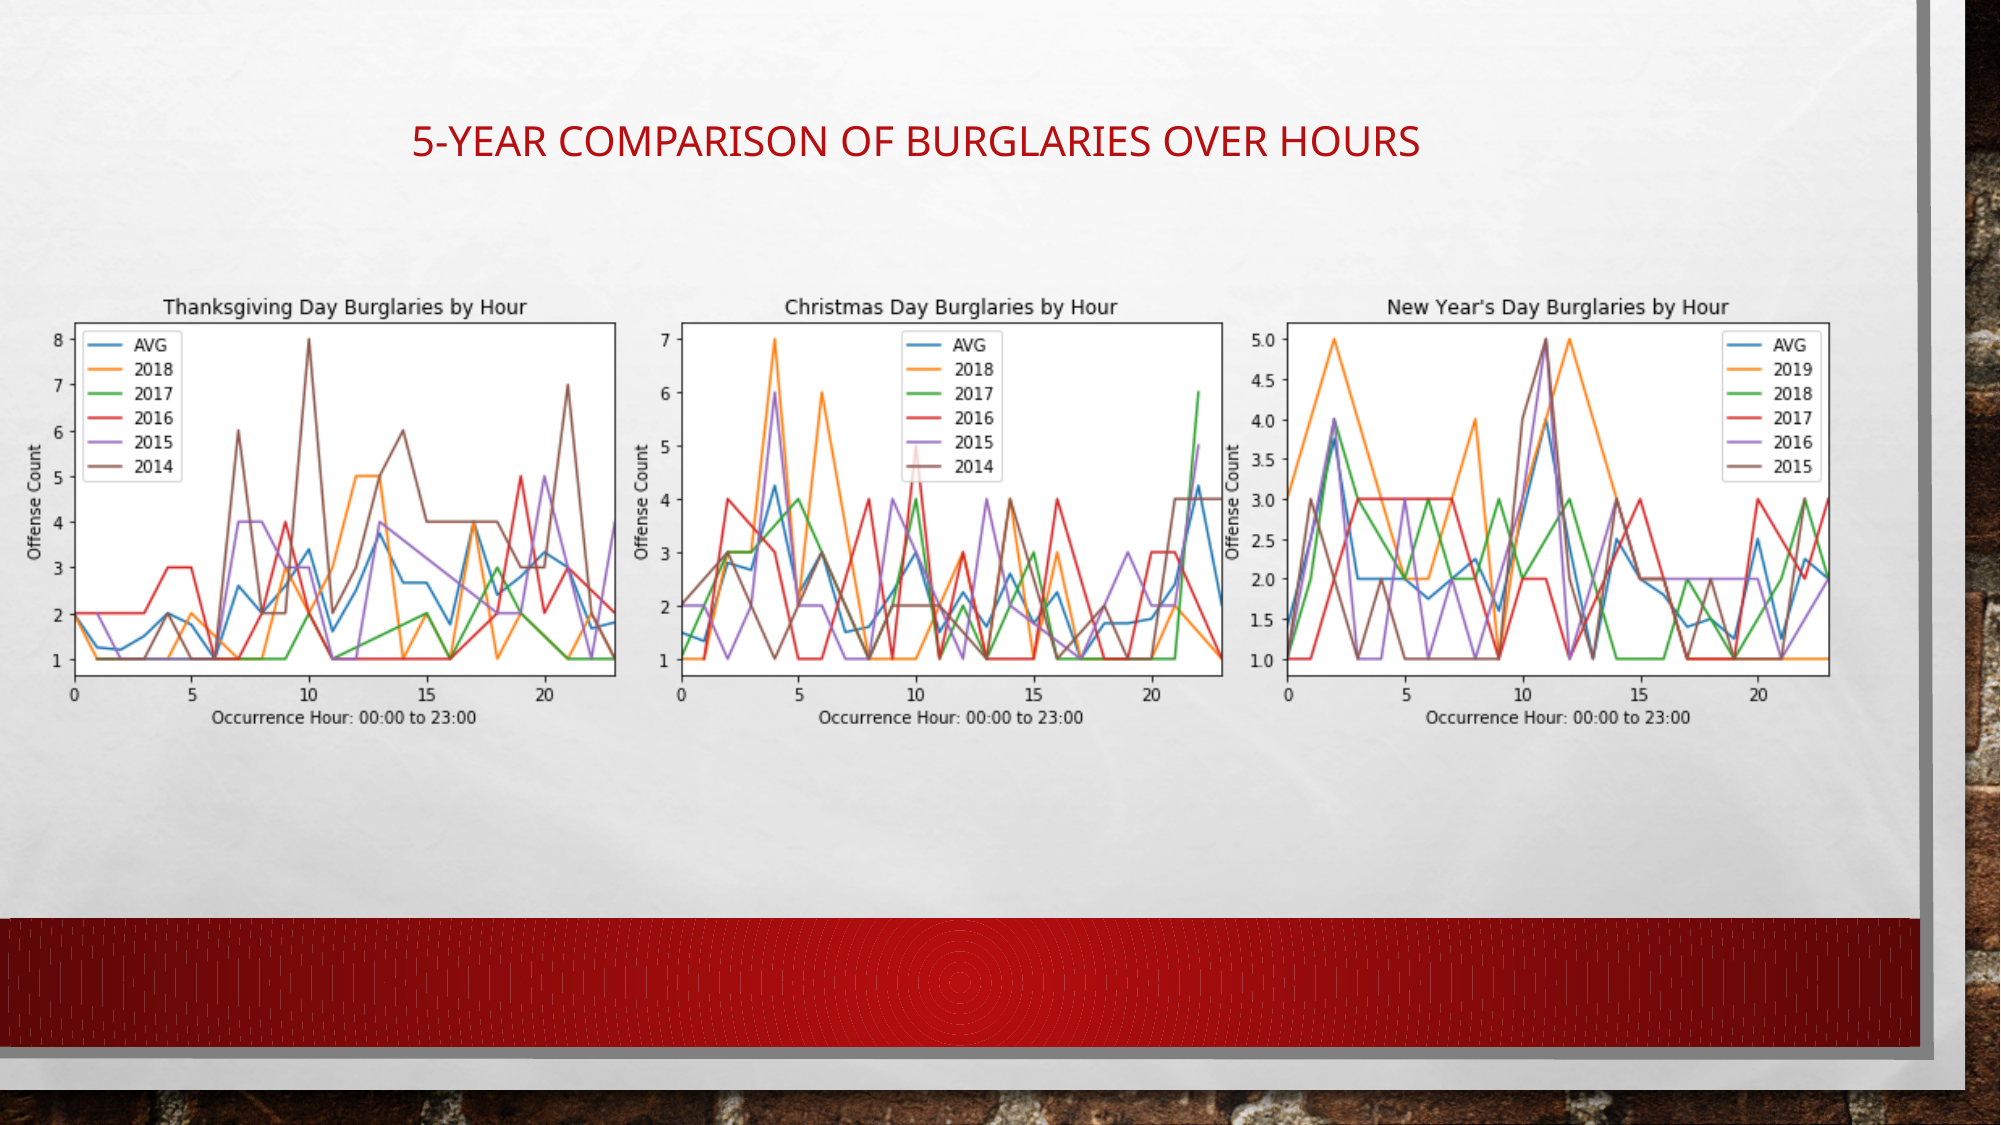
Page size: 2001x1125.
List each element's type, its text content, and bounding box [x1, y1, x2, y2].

title 5-year comparison of burglaries over hours [395, 67, 1437, 173]
picture [18, 286, 1840, 737]
picture [0, 0, 2000, 1125]
